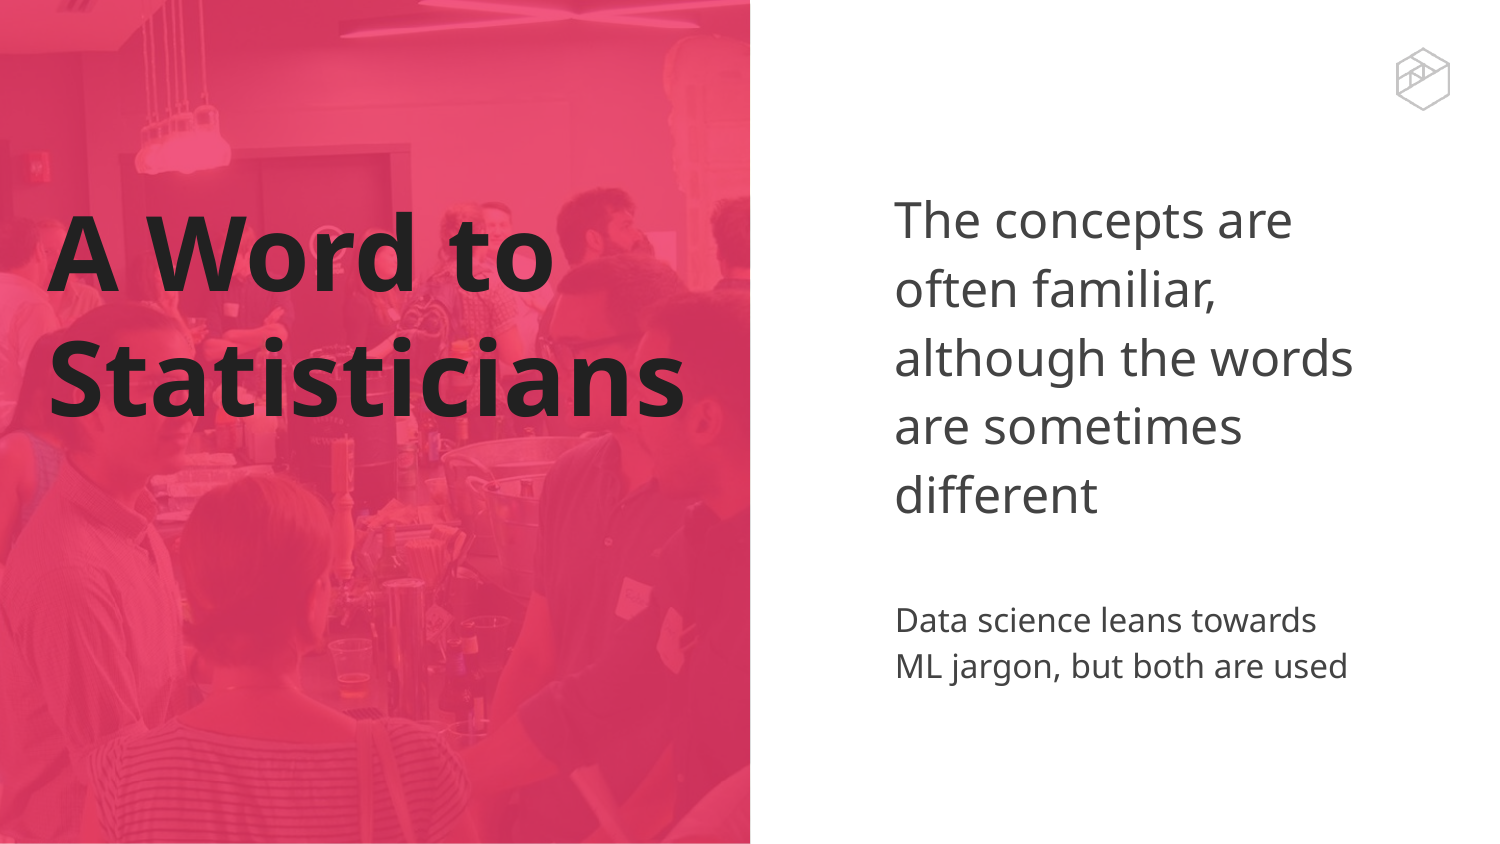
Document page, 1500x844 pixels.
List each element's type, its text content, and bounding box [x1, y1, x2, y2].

list The concepts are often familiar, although the words are sometimes different Data science leans towards ML jargon, but both are used [879, 163, 1372, 685]
title A Word to Statisticians [31, 171, 717, 660]
